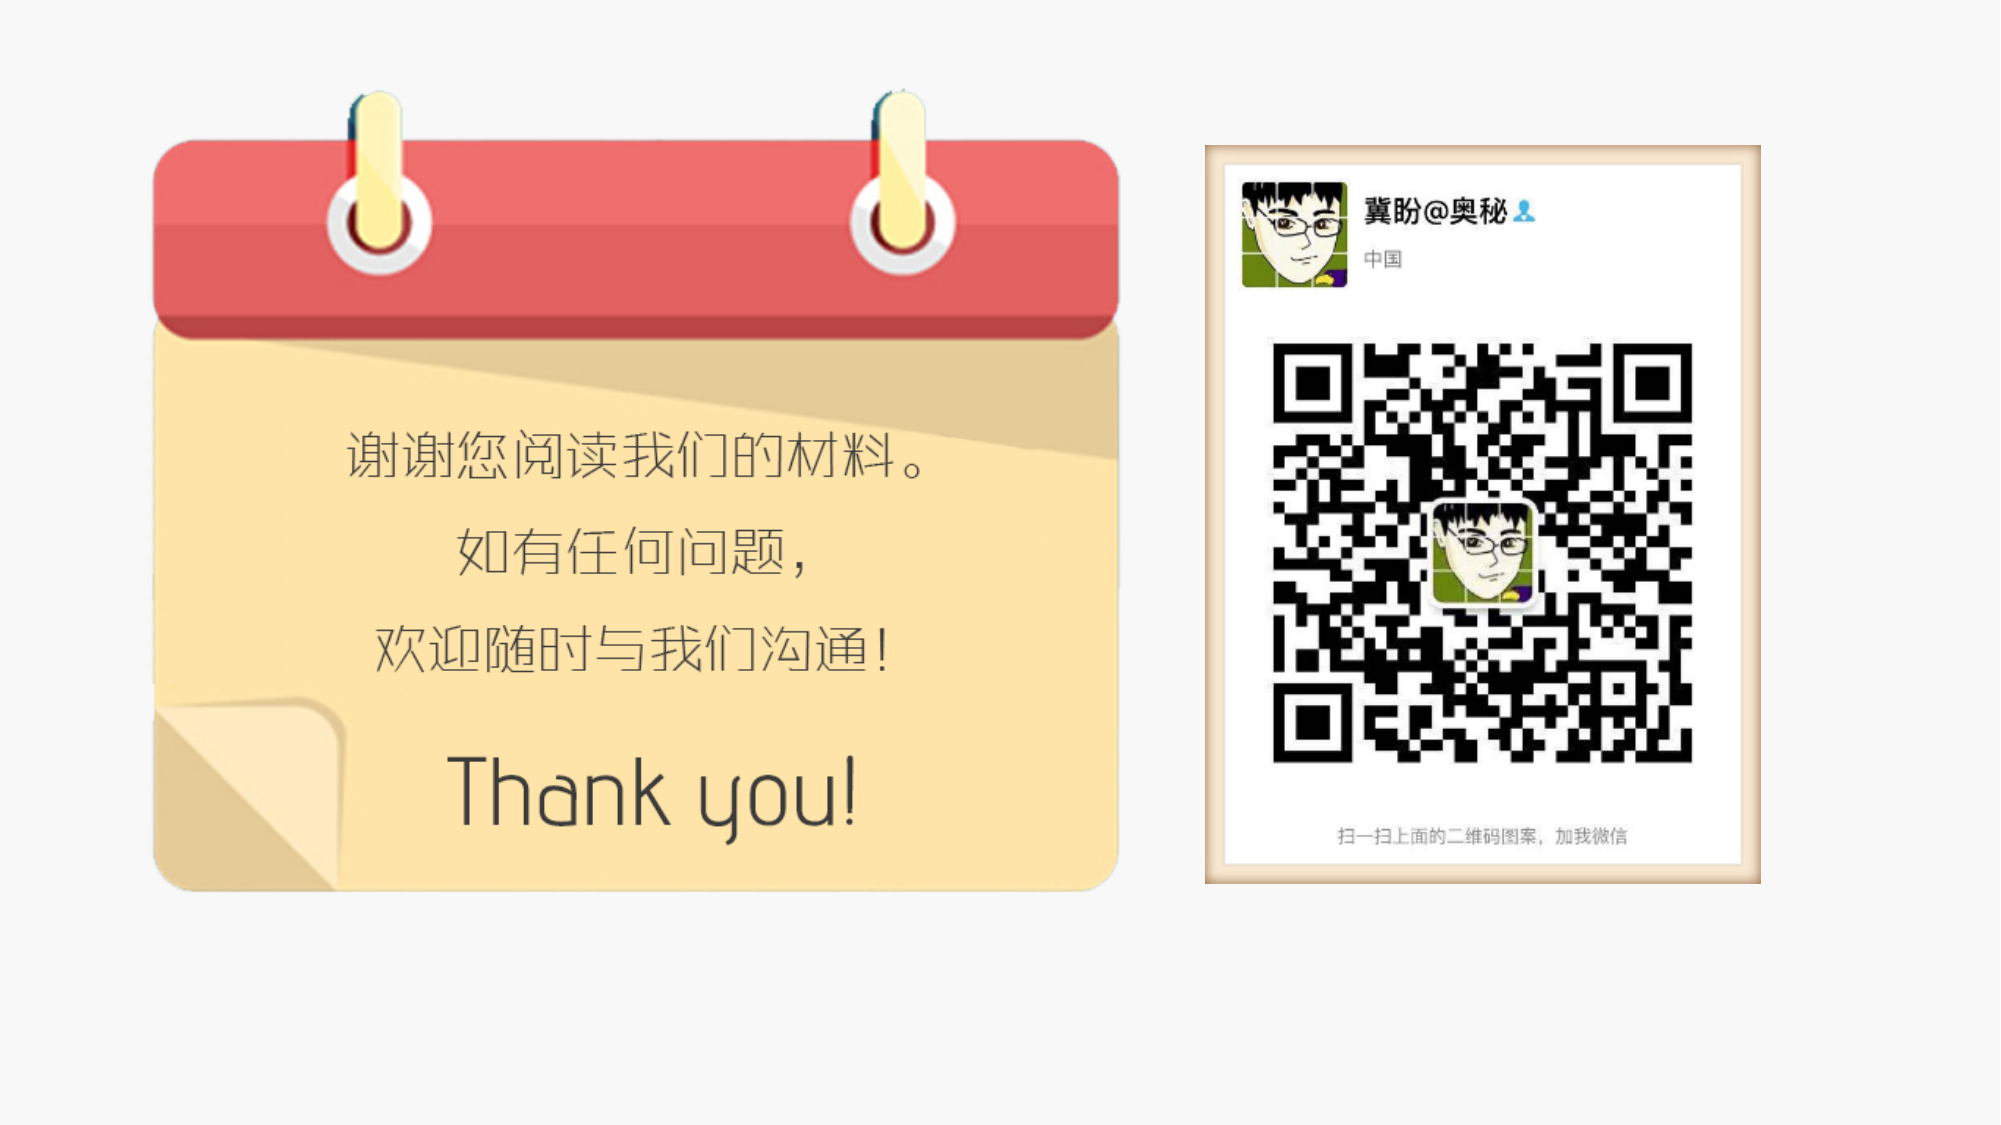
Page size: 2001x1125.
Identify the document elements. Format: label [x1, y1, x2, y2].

picture [146, 69, 1121, 900]
picture [1205, 144, 1761, 884]
